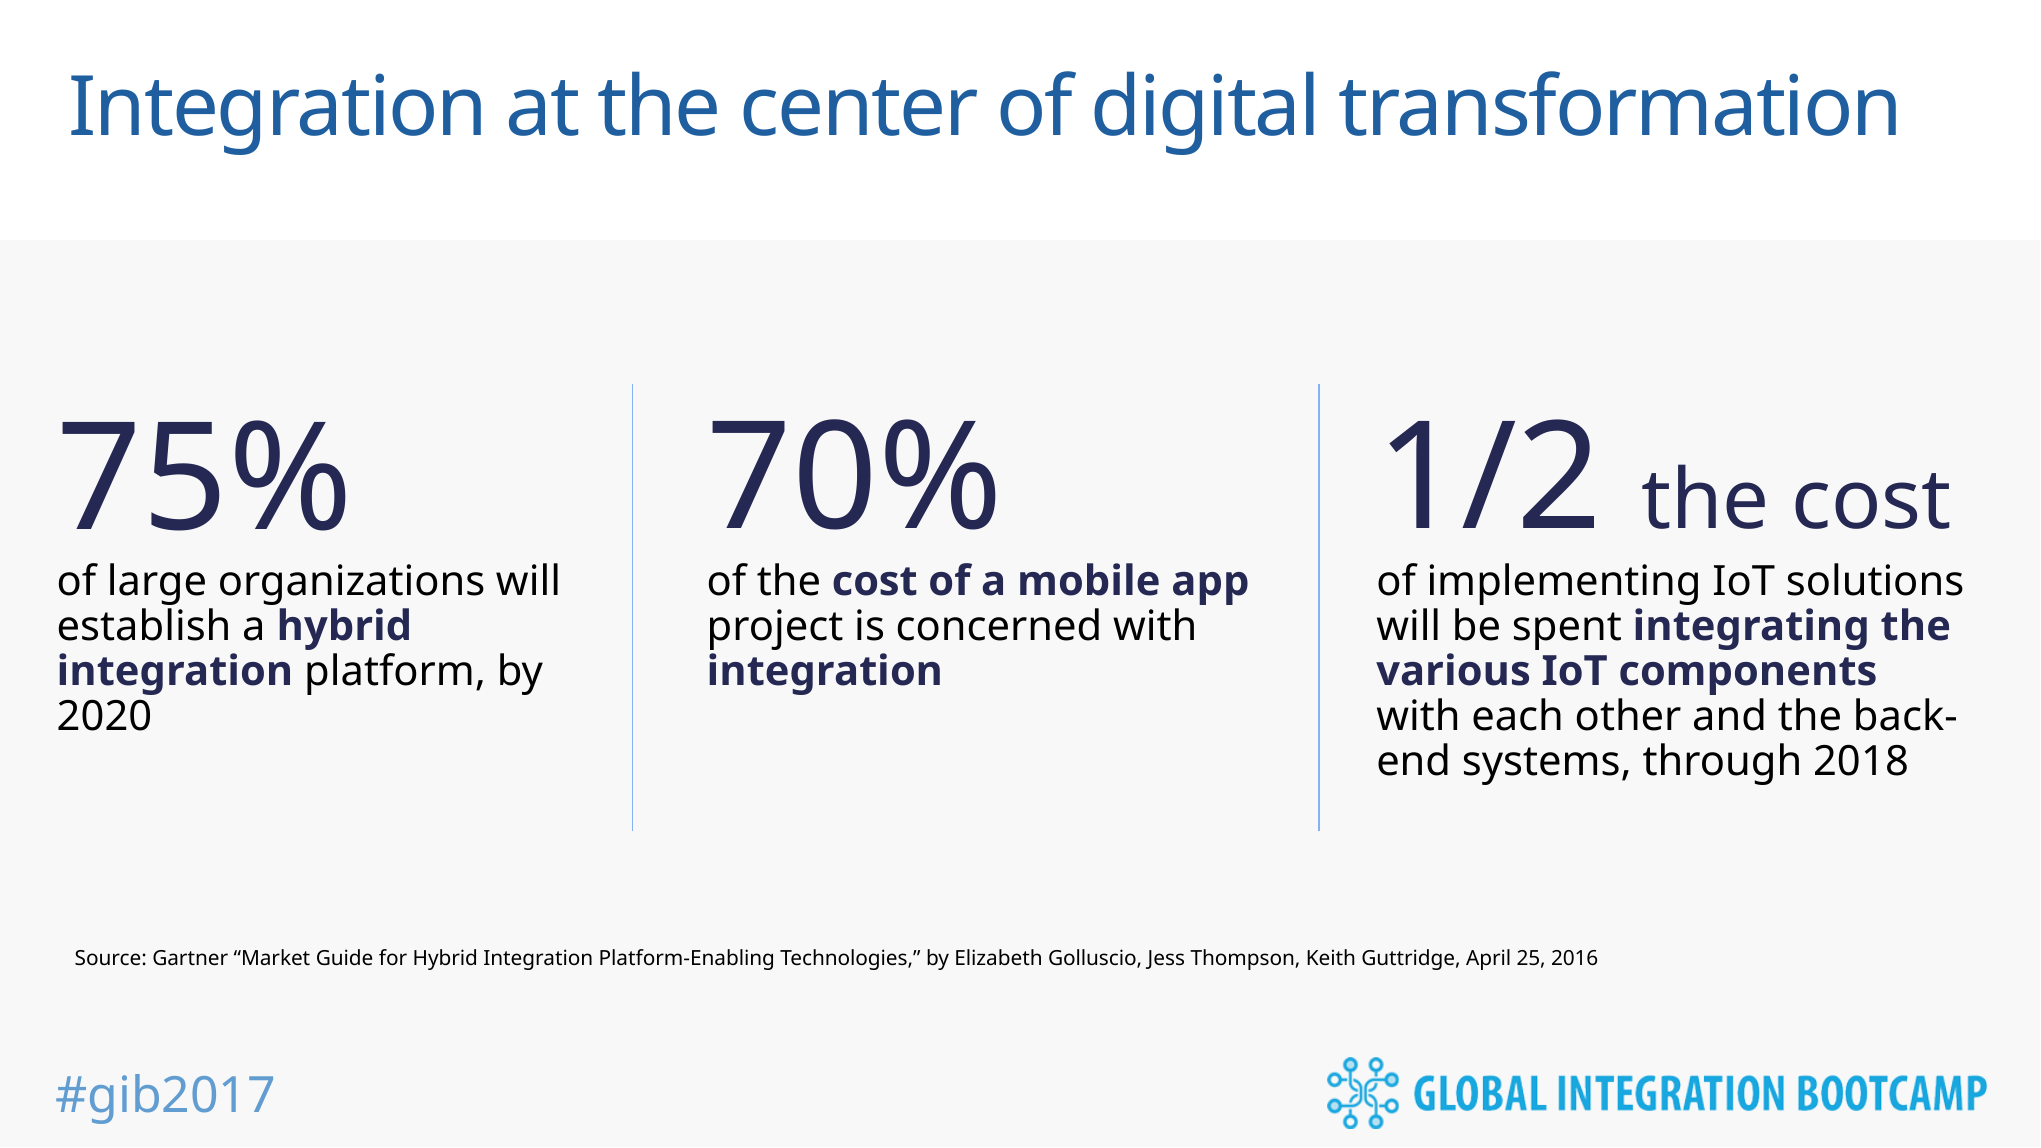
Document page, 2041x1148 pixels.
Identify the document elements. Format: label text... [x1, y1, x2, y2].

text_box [682, 384, 1283, 714]
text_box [1351, 384, 1996, 807]
text_box c [0, 0, 2041, 241]
title Integration at the center of digital transformation [45, 48, 1996, 199]
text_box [32, 384, 658, 715]
text_box Source: Gartner “Market Guide for Hybrid Integration Platform-Enabling Technologies,” by Elizabeth Golluscio, Jess Thompson, Keith Guttridge, April 25, 2016 [44, 931, 2021, 982]
picture [1327, 1057, 2036, 1129]
